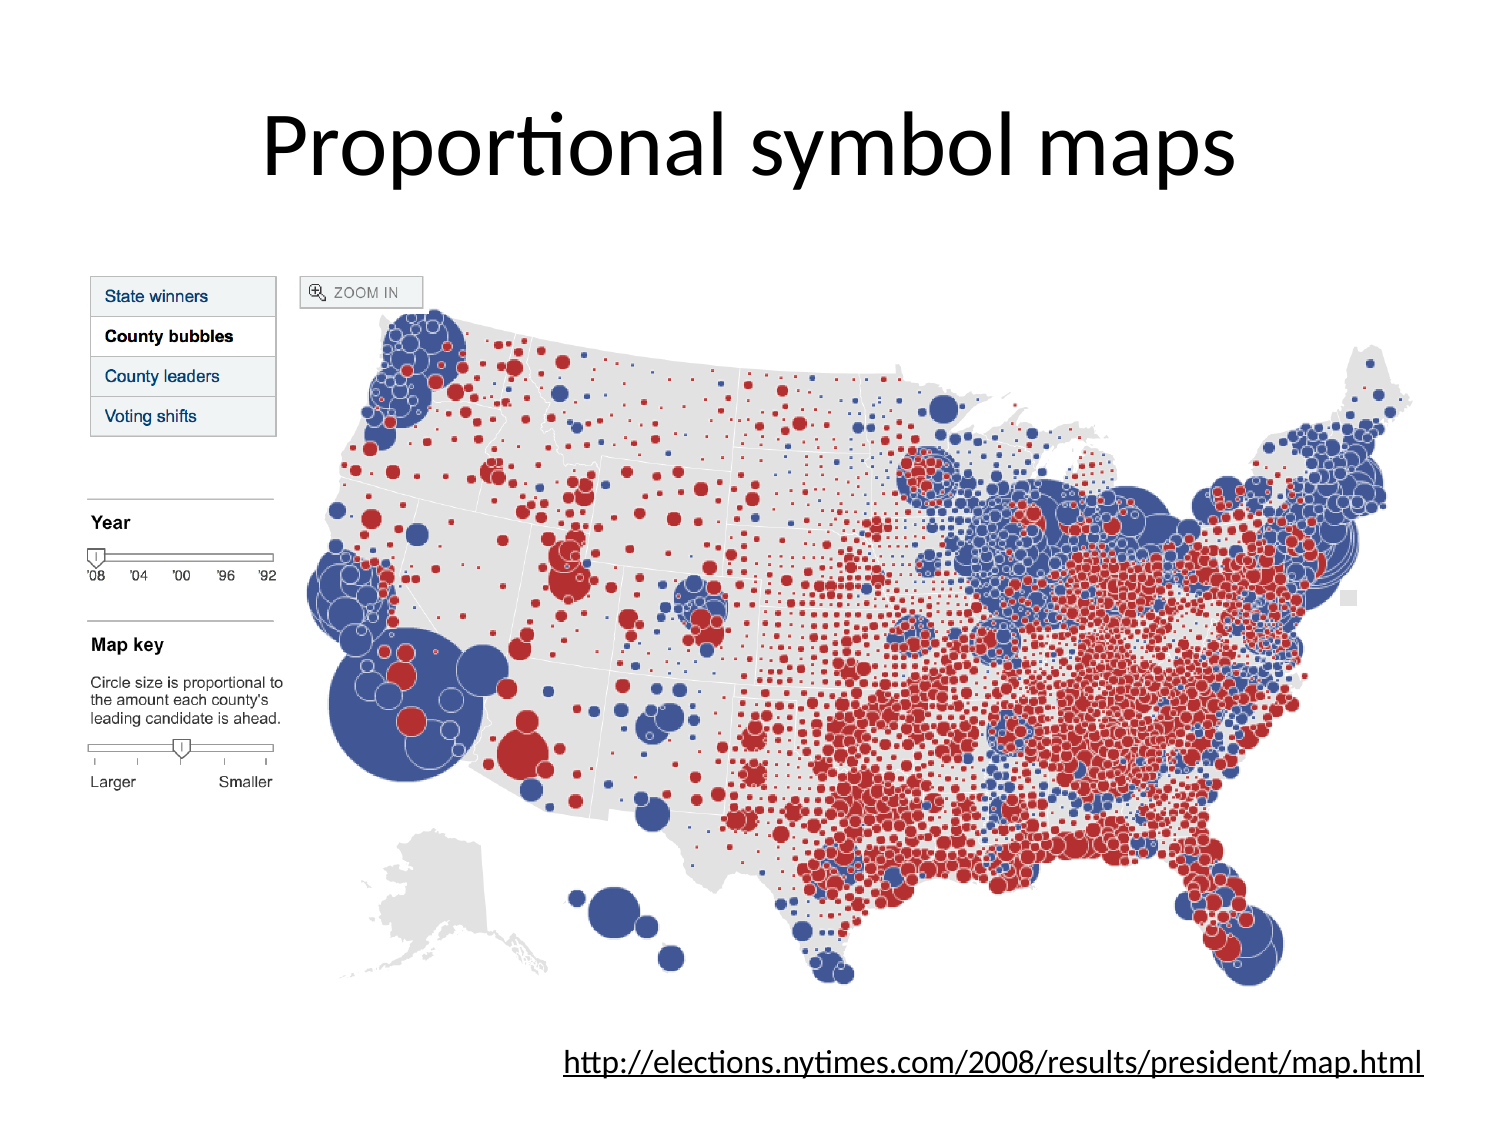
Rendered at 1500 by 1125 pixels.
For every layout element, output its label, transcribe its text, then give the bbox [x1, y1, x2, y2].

title Proportional symbol maps [75, 45, 1425, 233]
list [74, 262, 1426, 1006]
text_box http://elections.nytimes.com/2008/results/president/map.html [548, 1032, 1453, 1088]
